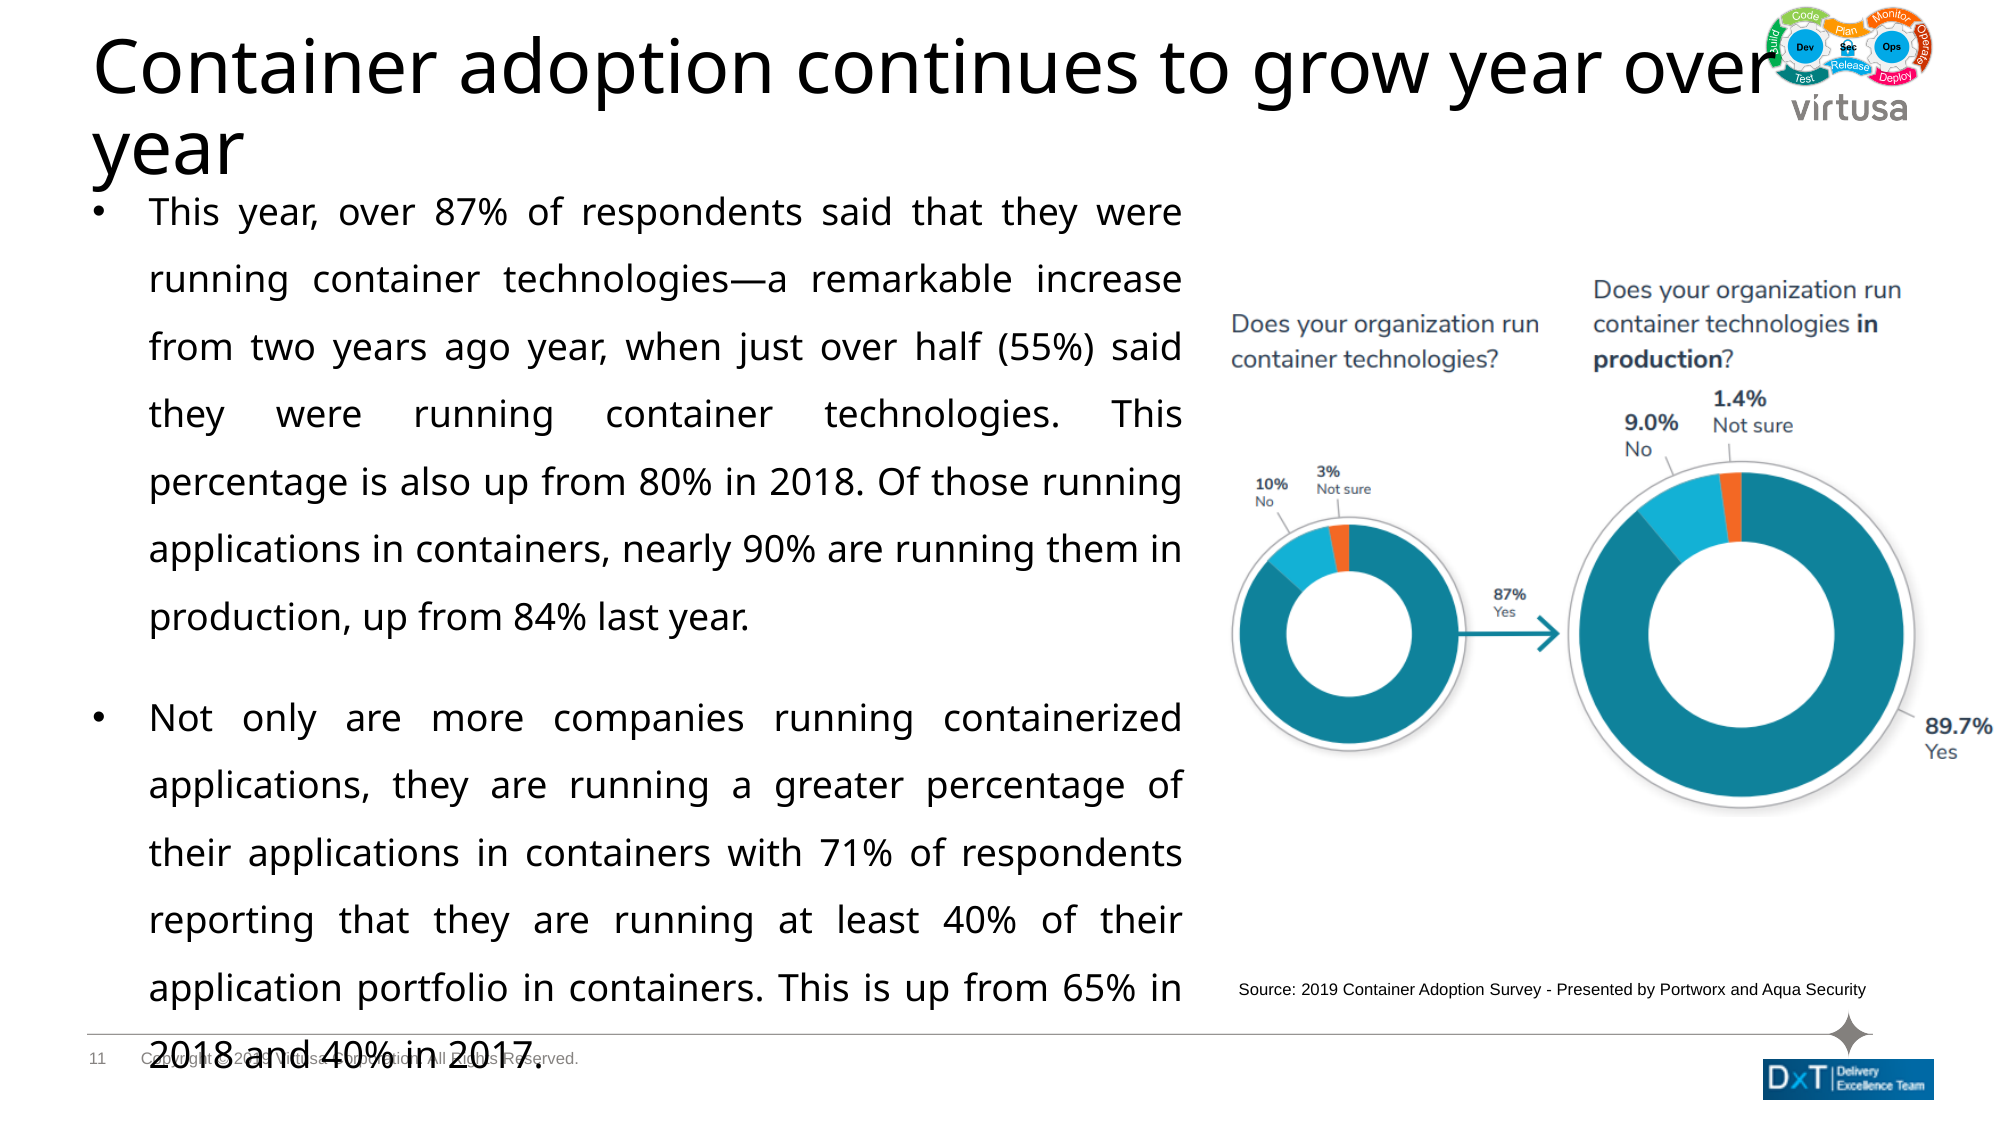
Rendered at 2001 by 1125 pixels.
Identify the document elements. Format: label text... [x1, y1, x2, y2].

picture [1190, 263, 2000, 817]
text_box Build [87, 1009, 1873, 1059]
picture [1764, 5, 1934, 88]
picture [1763, 1059, 1934, 1100]
list This year, over 87% of respondents said that they were running container technologies—a remarkable increase from two years ago year, when just over half (55%) said they were running container technologies. This percentage is also up from 80% in 2018. Of those running applications in containers, nearly 90% are running them in production, up from 84% last year. Not only are more companies running containerized applications, they are running a greater percentage of their applications in containers with 71% of respondents reporting that they are running at least 40% of their application portfolio in containers. This is up from 65% in 2018 and 40% in 2017. [92, 165, 1185, 850]
title Container adoption continues to grow year over year [92, 28, 1908, 183]
text_box Source: 2019 Container Adoption Survey - Presented by Portworx and Aqua Security [1223, 970, 1893, 1006]
